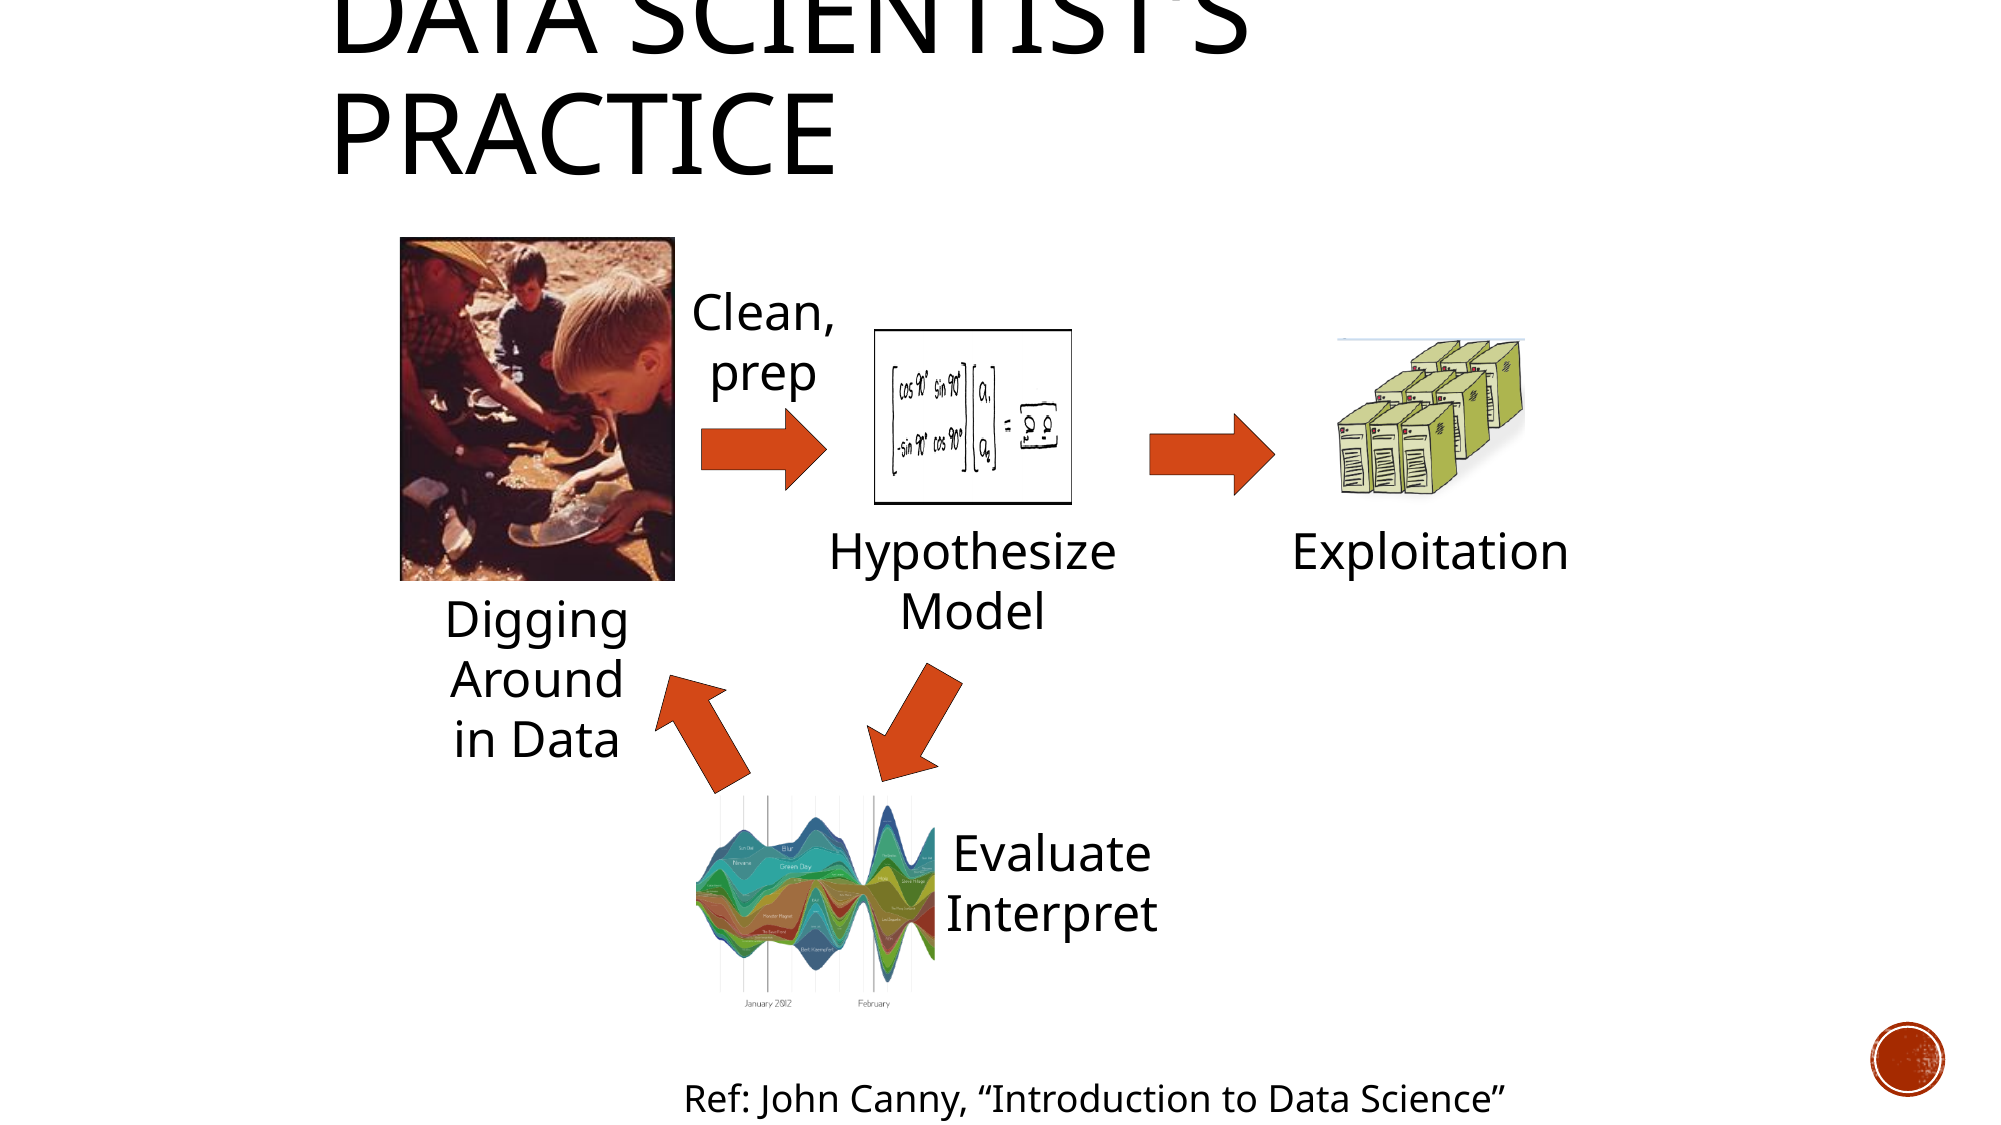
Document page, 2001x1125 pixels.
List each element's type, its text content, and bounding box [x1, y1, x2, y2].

text_box Clean, prep [676, 272, 958, 408]
text_box [700, 408, 828, 492]
text_box [654, 674, 752, 788]
title Data Scientist’s Practice [312, 0, 1663, 160]
text_box Ref: John Canny, “Introduction to Data Science” [668, 1067, 1521, 1125]
text_box [866, 662, 964, 783]
text_box Evaluate Interpret [935, 814, 1192, 949]
text_box Exploitation [1237, 512, 1625, 588]
picture [874, 329, 1072, 505]
text_box Digging Around in Data [343, 580, 732, 776]
text_box [1148, 412, 1276, 497]
text_box Hypothesize Model [779, 512, 1167, 648]
picture [1337, 338, 1525, 506]
picture [696, 788, 935, 1013]
picture [399, 237, 675, 581]
